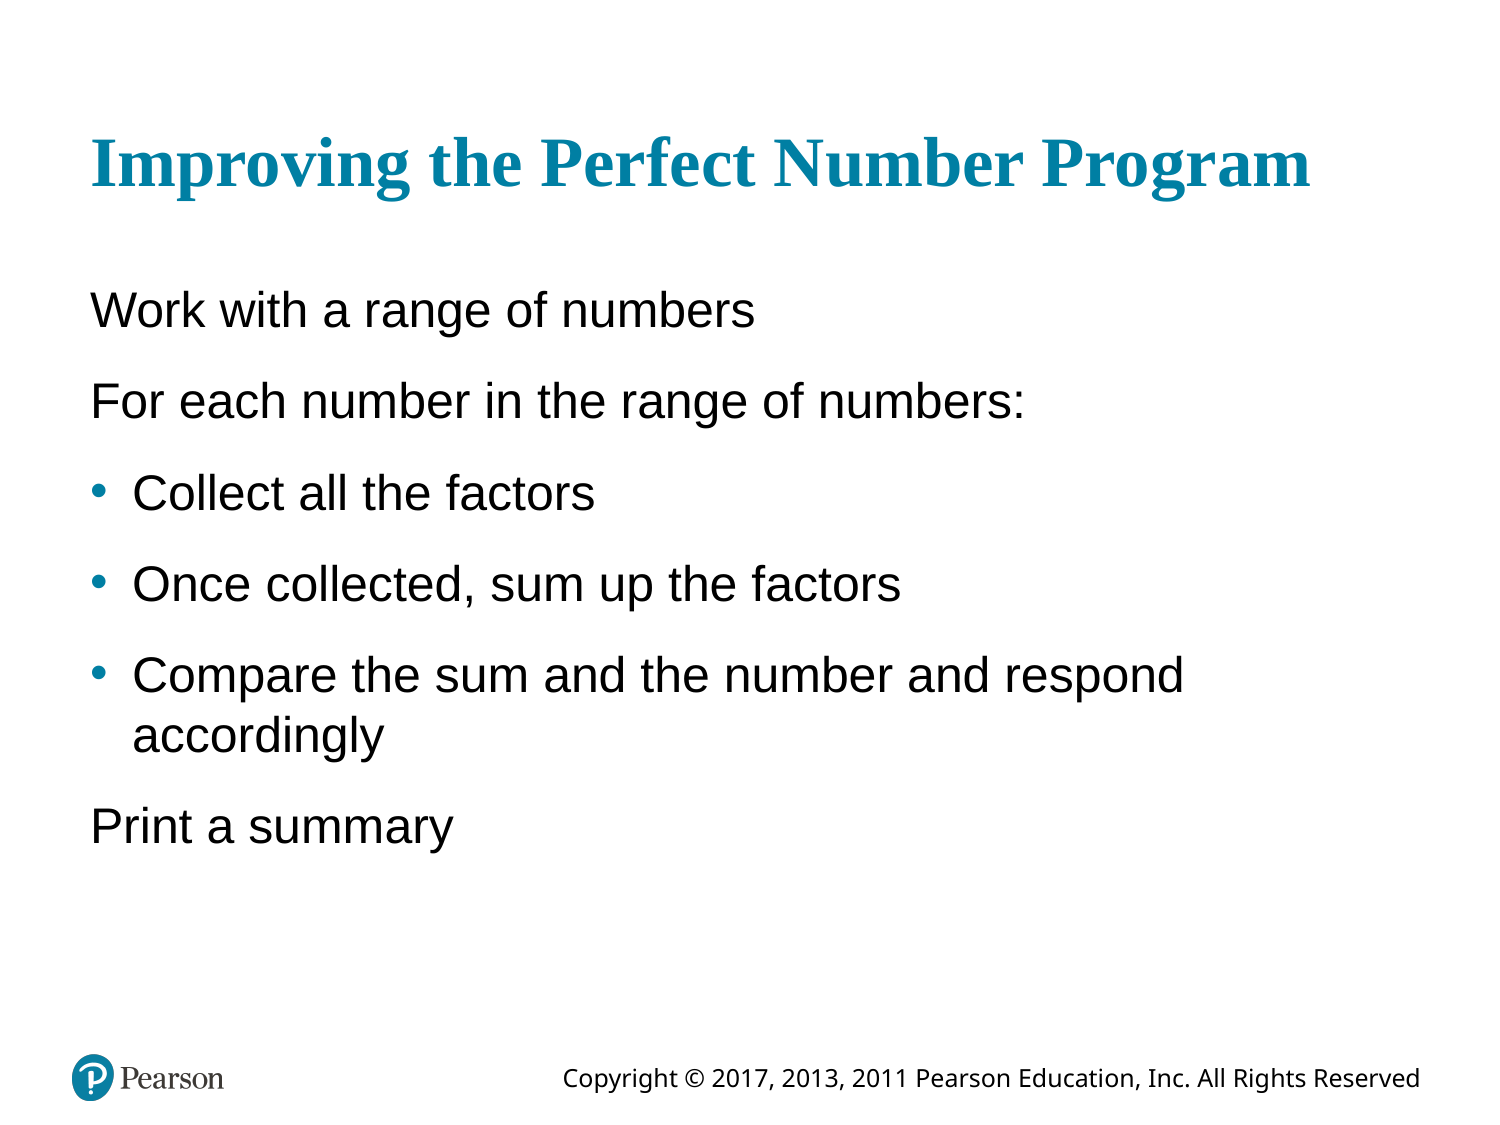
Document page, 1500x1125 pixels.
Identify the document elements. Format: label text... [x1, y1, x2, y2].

picture [80, 1063, 106, 1088]
picture [72, 1054, 88, 1070]
list Work with a range of numbers For each number in the range of numbers: Collect all the factors Once collected, sum up the factors Compare the sum and the number and respond accordingly Print a summary [75, 262, 1425, 1005]
picture [72, 1087, 83, 1101]
title Improving the Perfect Number Program [75, 35, 1425, 216]
picture [98, 1054, 224, 1101]
